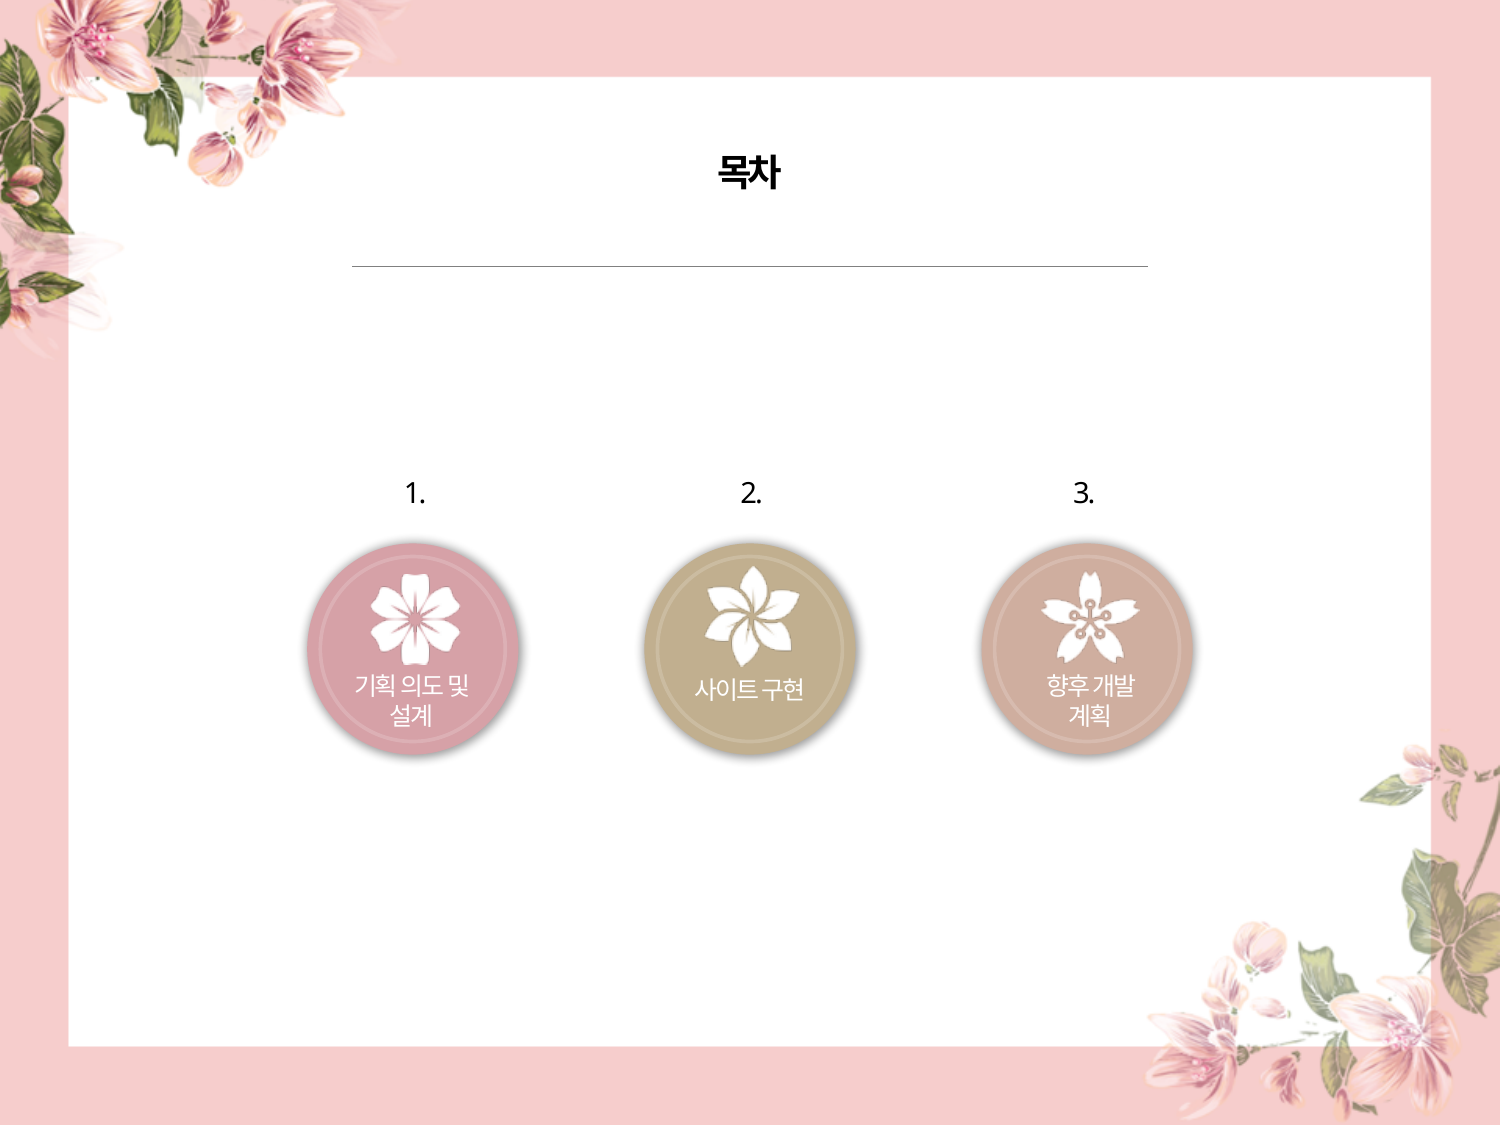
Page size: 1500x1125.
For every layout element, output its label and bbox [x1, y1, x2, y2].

text_box [352, 141, 1148, 267]
text_box [282, 456, 1223, 755]
picture [0, 0, 1500, 1125]
